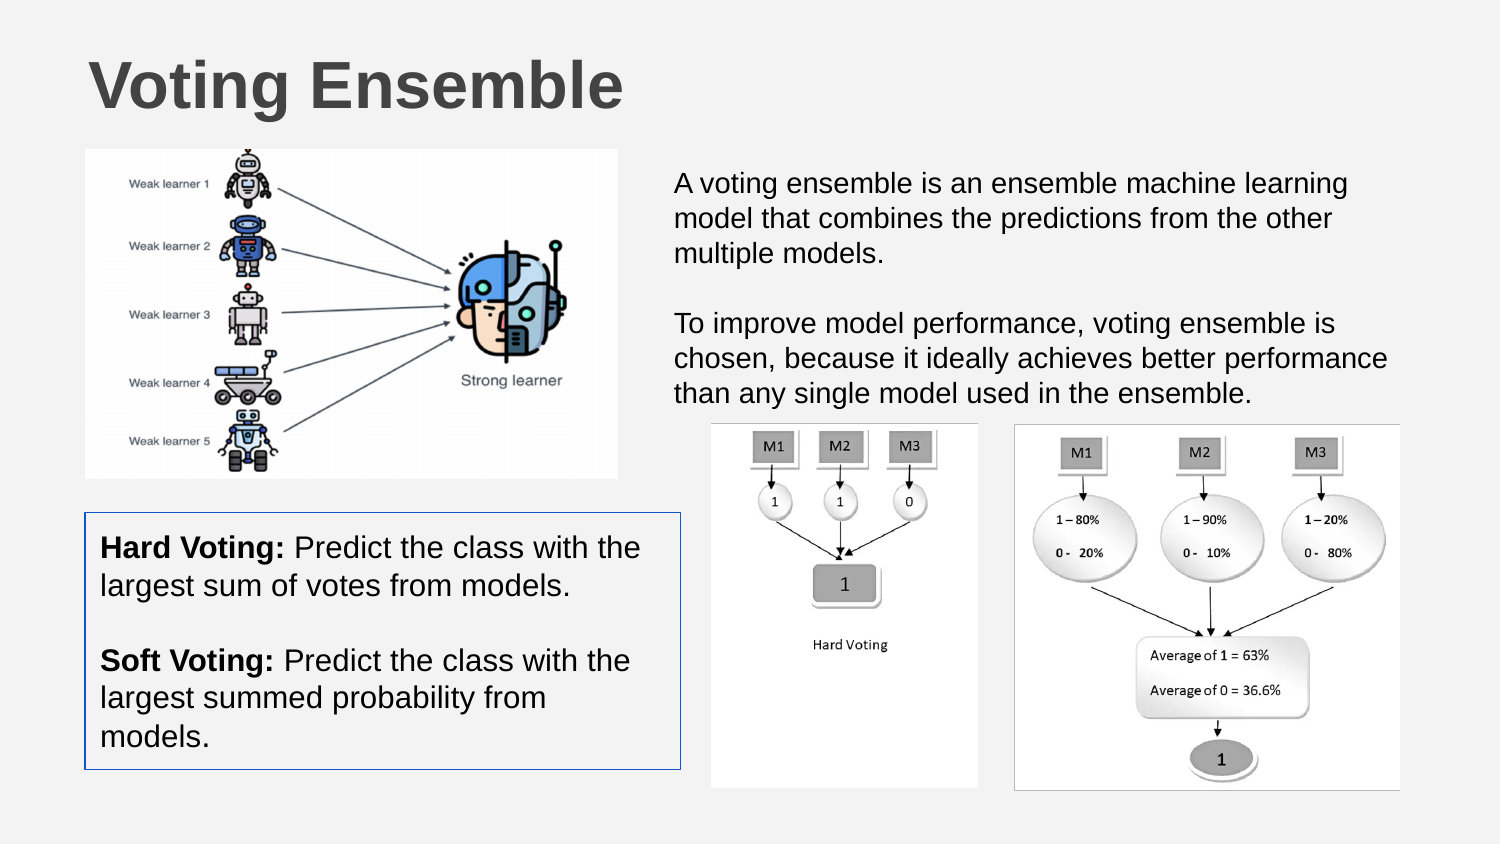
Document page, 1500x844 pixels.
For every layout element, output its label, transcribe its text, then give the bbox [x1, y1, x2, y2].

picture [85, 149, 1493, 801]
title Voting Ensemble [73, 26, 670, 107]
text_box A voting ensemble is an ensemble machine learning model that combines the predictions from the other multiple models. To improve model performance, voting ensemble is chosen, because it ideally achieves better performance than any single model used in the ensemble. [658, 149, 1410, 408]
text_box Hard Voting: Predict the class with the largest sum of votes from models. Soft Voting: Predict the class with the largest summed probability from models. [85, 512, 612, 770]
